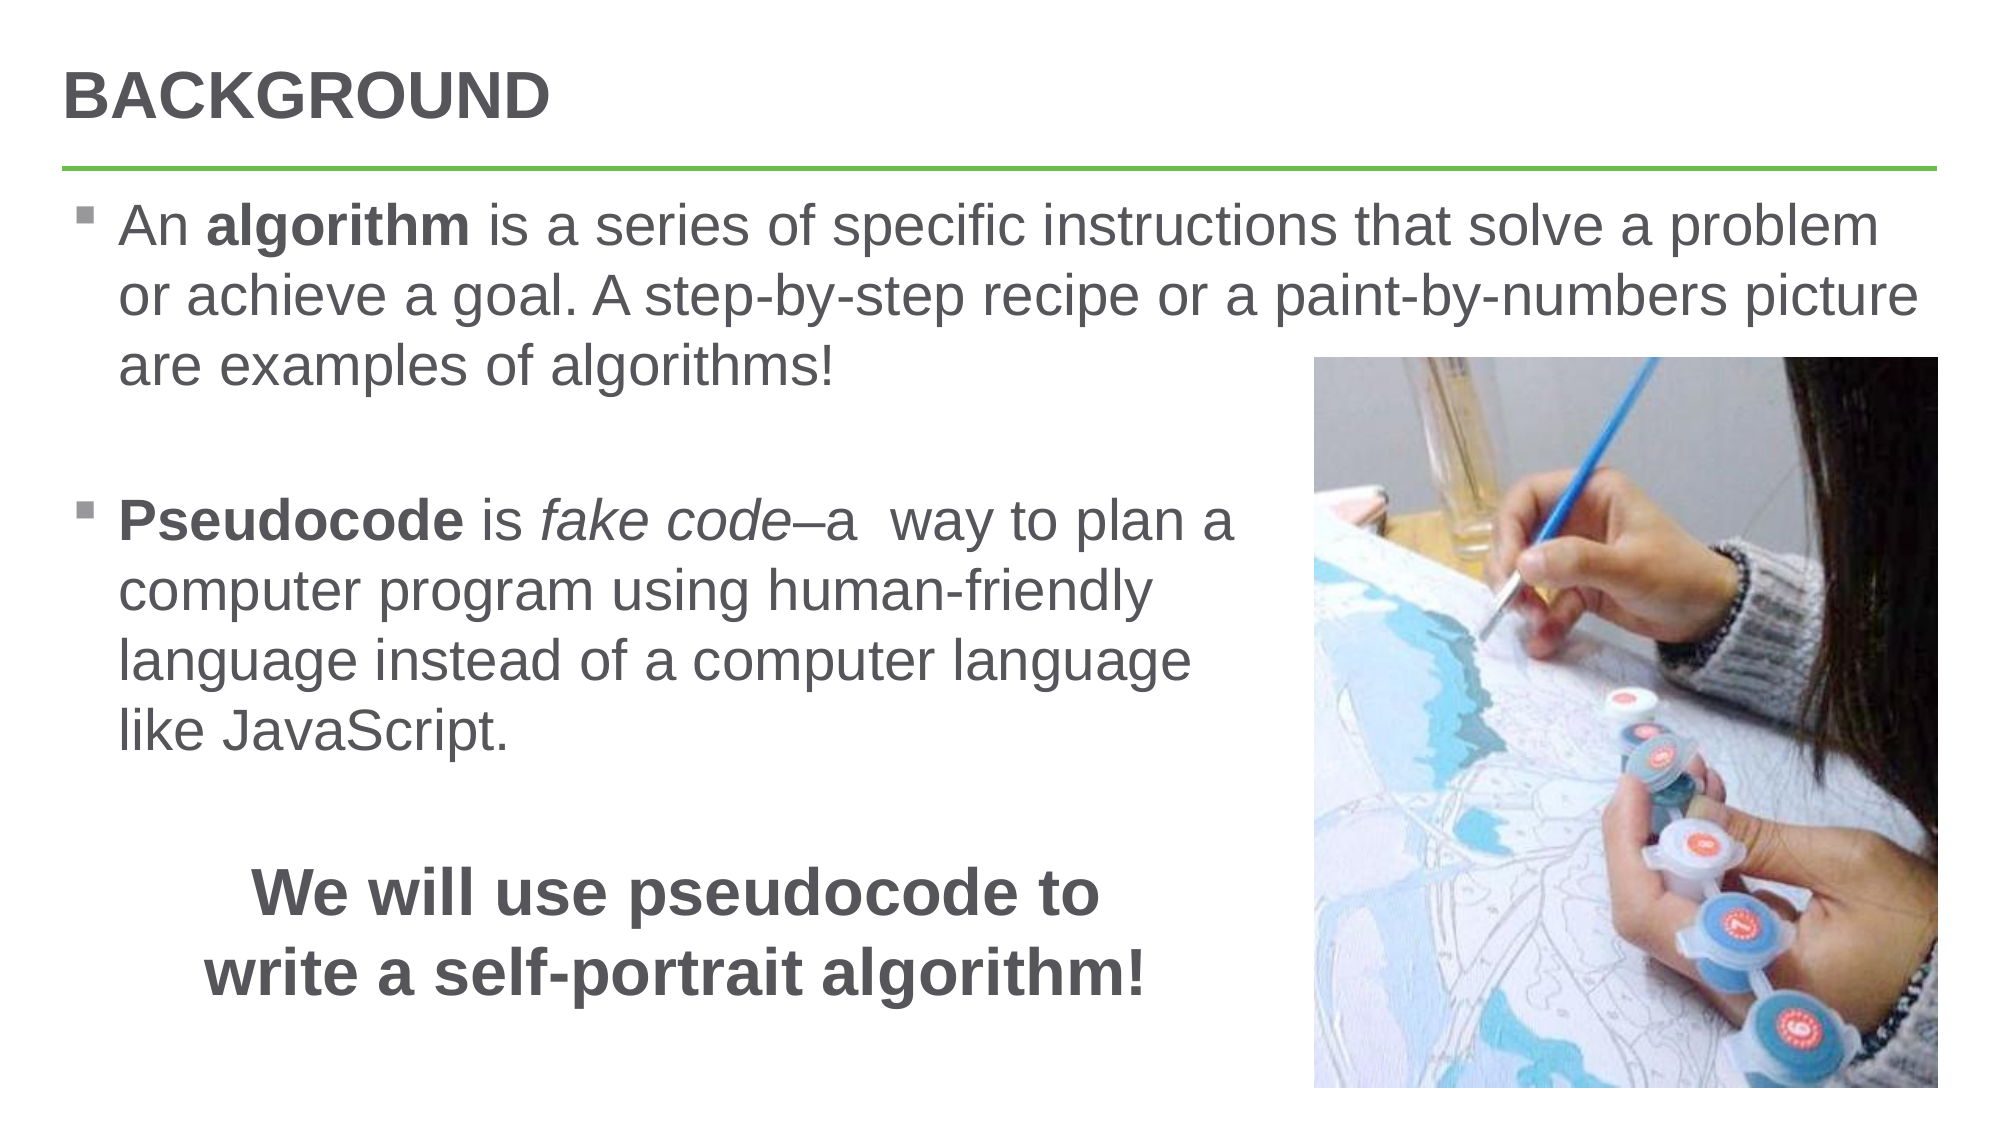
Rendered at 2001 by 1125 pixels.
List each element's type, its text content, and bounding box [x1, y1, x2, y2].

picture [1314, 357, 1938, 1088]
list An algorithm is a series of specific instructions that solve a problem or achieve a goal. A step-by-step recipe or a paint-by-numbers picture are examples of algorithms! [62, 187, 1938, 422]
text_box Pseudocode is fake code–a way to plan a computer program using human-friendly language instead of a computer language like JavaScript. [62, 482, 1282, 806]
title Background [62, 37, 1938, 150]
text_box We will use pseudocode to write a self-portrait algorithm! [169, 848, 1175, 1069]
